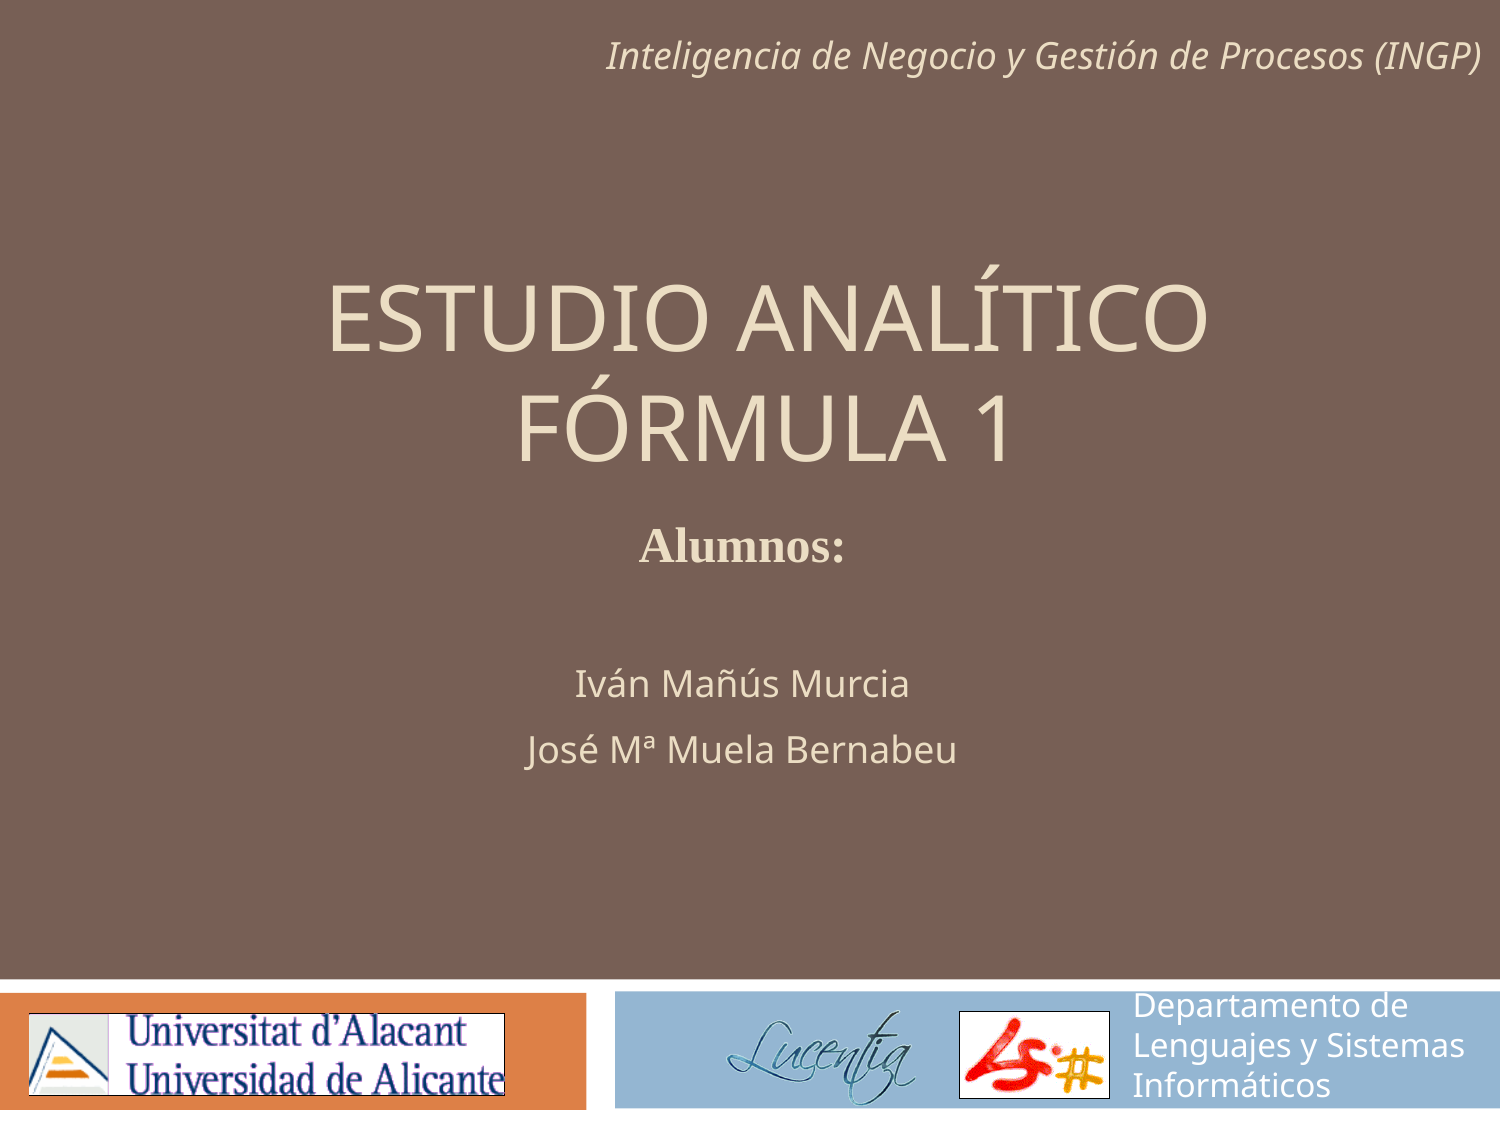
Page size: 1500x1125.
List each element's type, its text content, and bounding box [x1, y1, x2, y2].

text_box Alumnos: Iván Mañús Murcia José Mª Muela Bernabeu [367, 487, 1118, 779]
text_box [959, 1010, 1111, 1099]
text_box Departamento de Lenguajes y Sistemas Informáticos [1117, 976, 1500, 1112]
text_box Inteligencia de Negocio y Gestión de Procesos (INGP) [135, 24, 1498, 130]
picture [726, 1009, 916, 1107]
title ESTUDIO ANALÍTICO FÓRMULA 1 [99, 249, 1438, 488]
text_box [29, 1013, 506, 1096]
